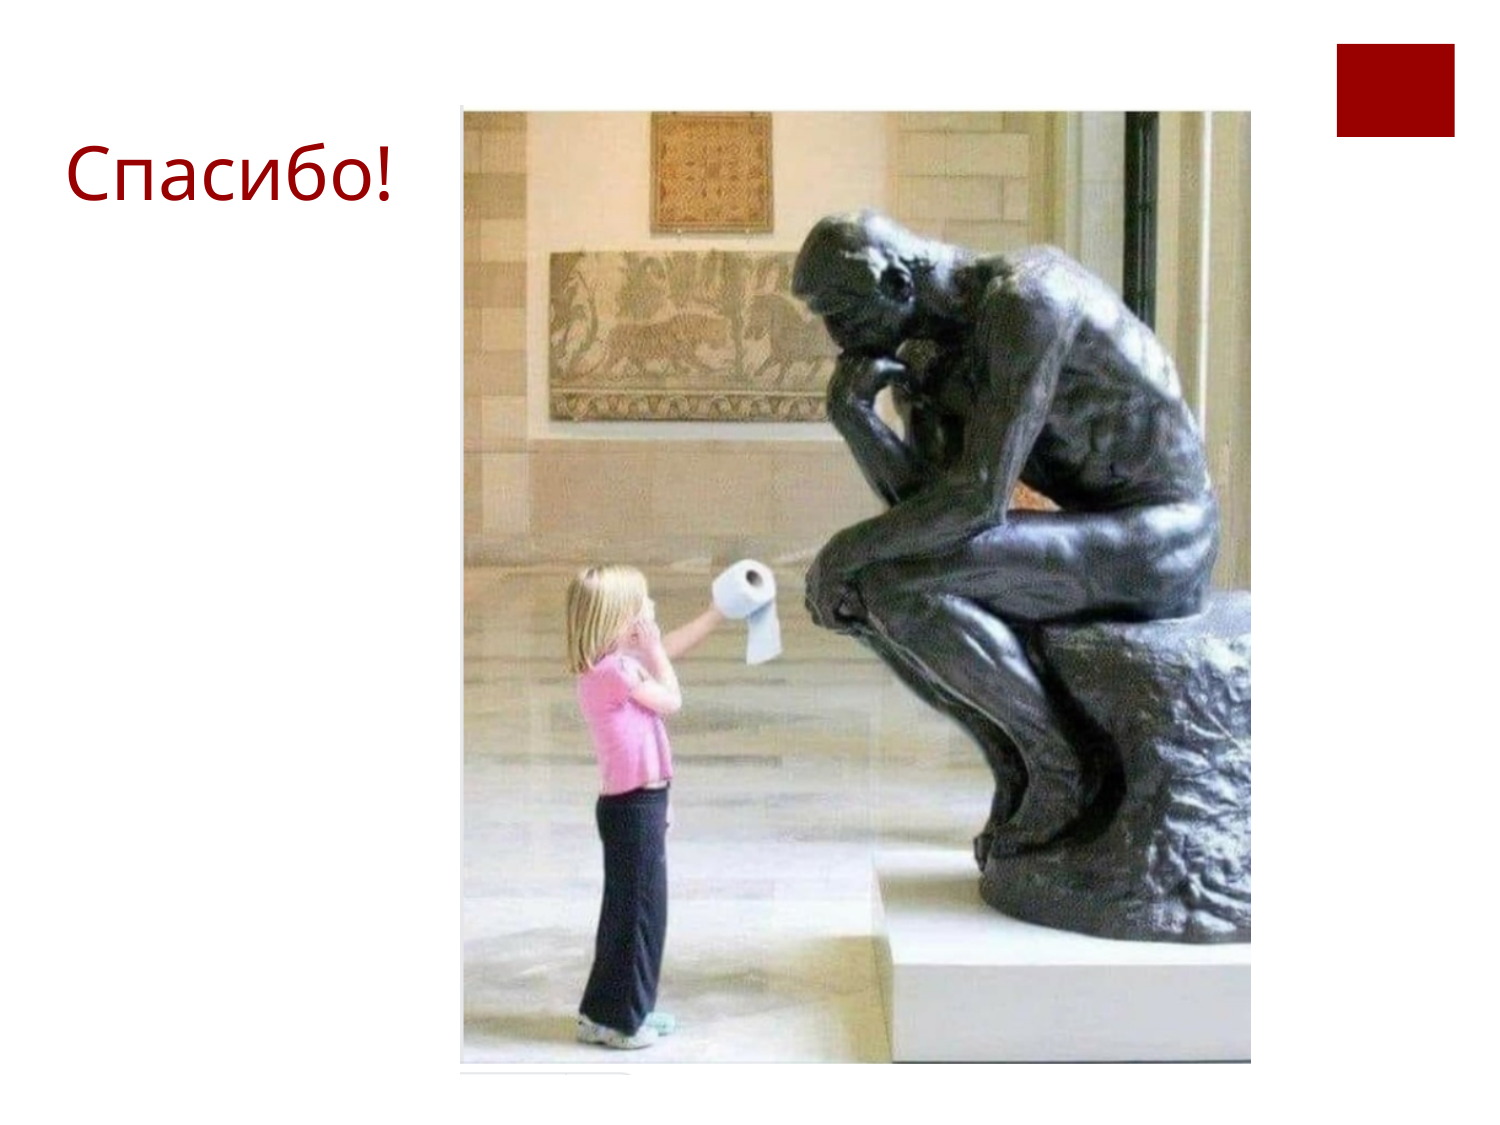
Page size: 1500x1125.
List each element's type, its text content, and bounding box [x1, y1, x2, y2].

title Спасибо! [49, 35, 1118, 223]
picture [459, 104, 1252, 1076]
